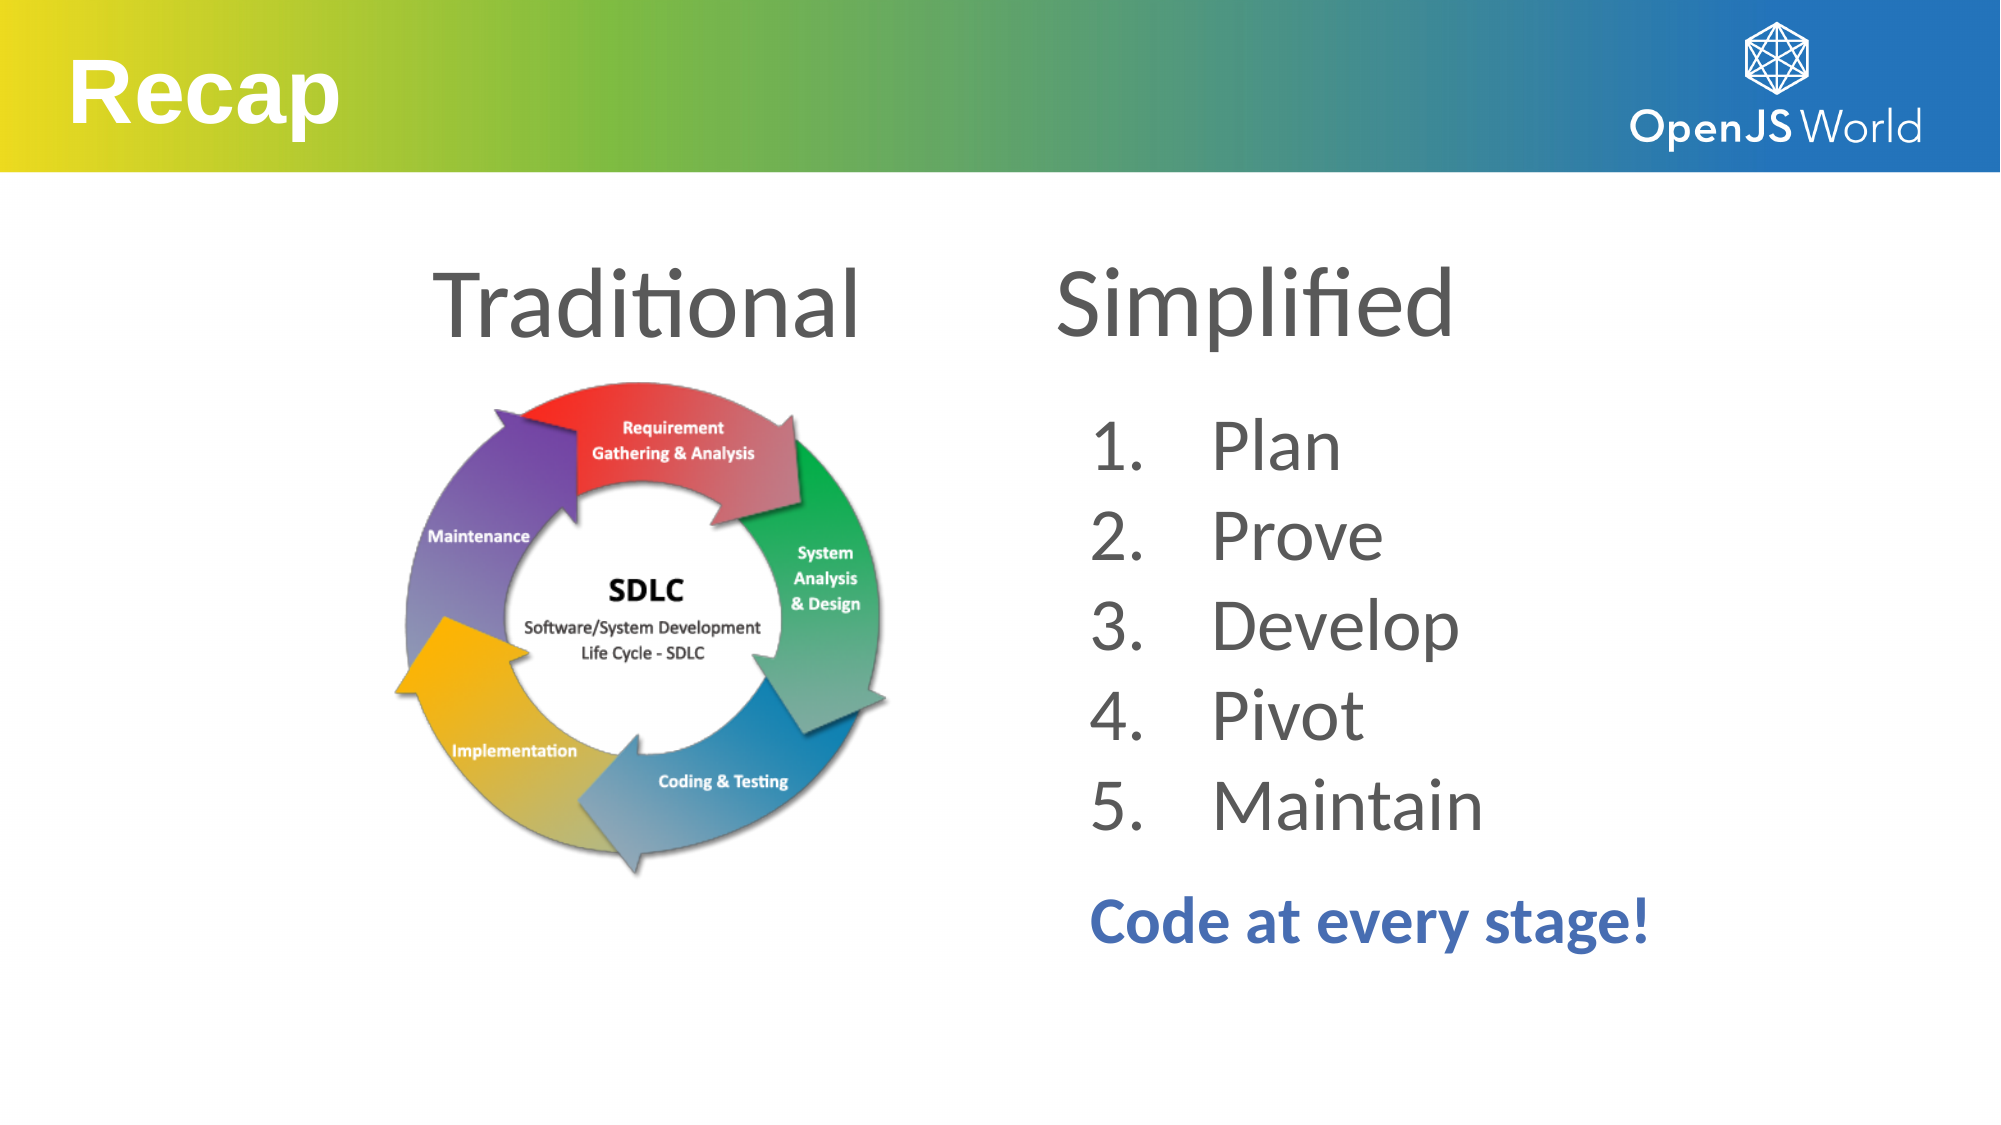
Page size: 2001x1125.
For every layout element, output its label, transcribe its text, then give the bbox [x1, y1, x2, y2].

text_box Plan Prove Develop Pivot Maintain [1074, 387, 1500, 1125]
text_box Traditional [417, 229, 879, 365]
text_box Recap [53, 36, 881, 254]
picture [0, 0, 2000, 1125]
text_box Code at every stage! [1075, 869, 1668, 965]
text_box Simplified [1040, 229, 1473, 365]
